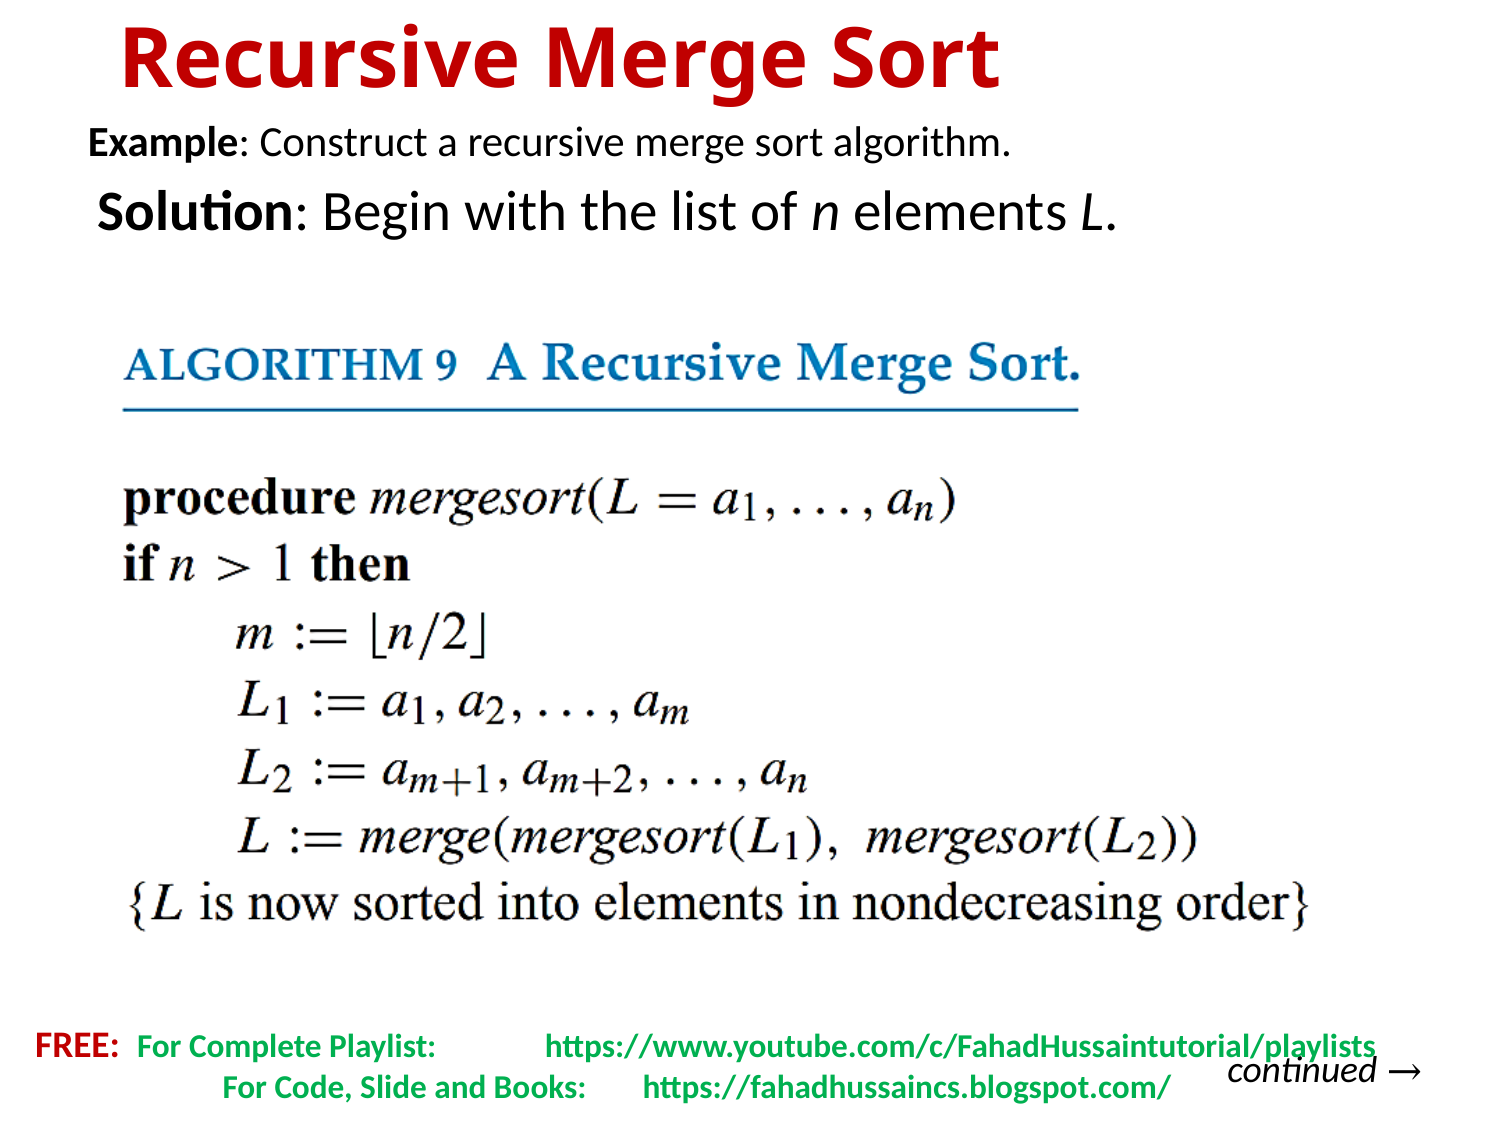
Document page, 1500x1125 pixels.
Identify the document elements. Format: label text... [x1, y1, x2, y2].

title Recursive Merge Sort [103, 9, 1397, 112]
list Example: Construct a recursive merge sort algorithm. Solution: Begin with the list of n elements L. [43, 111, 1338, 250]
picture [74, 299, 1375, 964]
text_box FREE: For Complete Playlist: https://www.youtube.com/c/FahadHussaintutorial/playlists For Code, Slide and Books: https://fahadhussaincs.blogspot.com/ [20, 1012, 1480, 1113]
